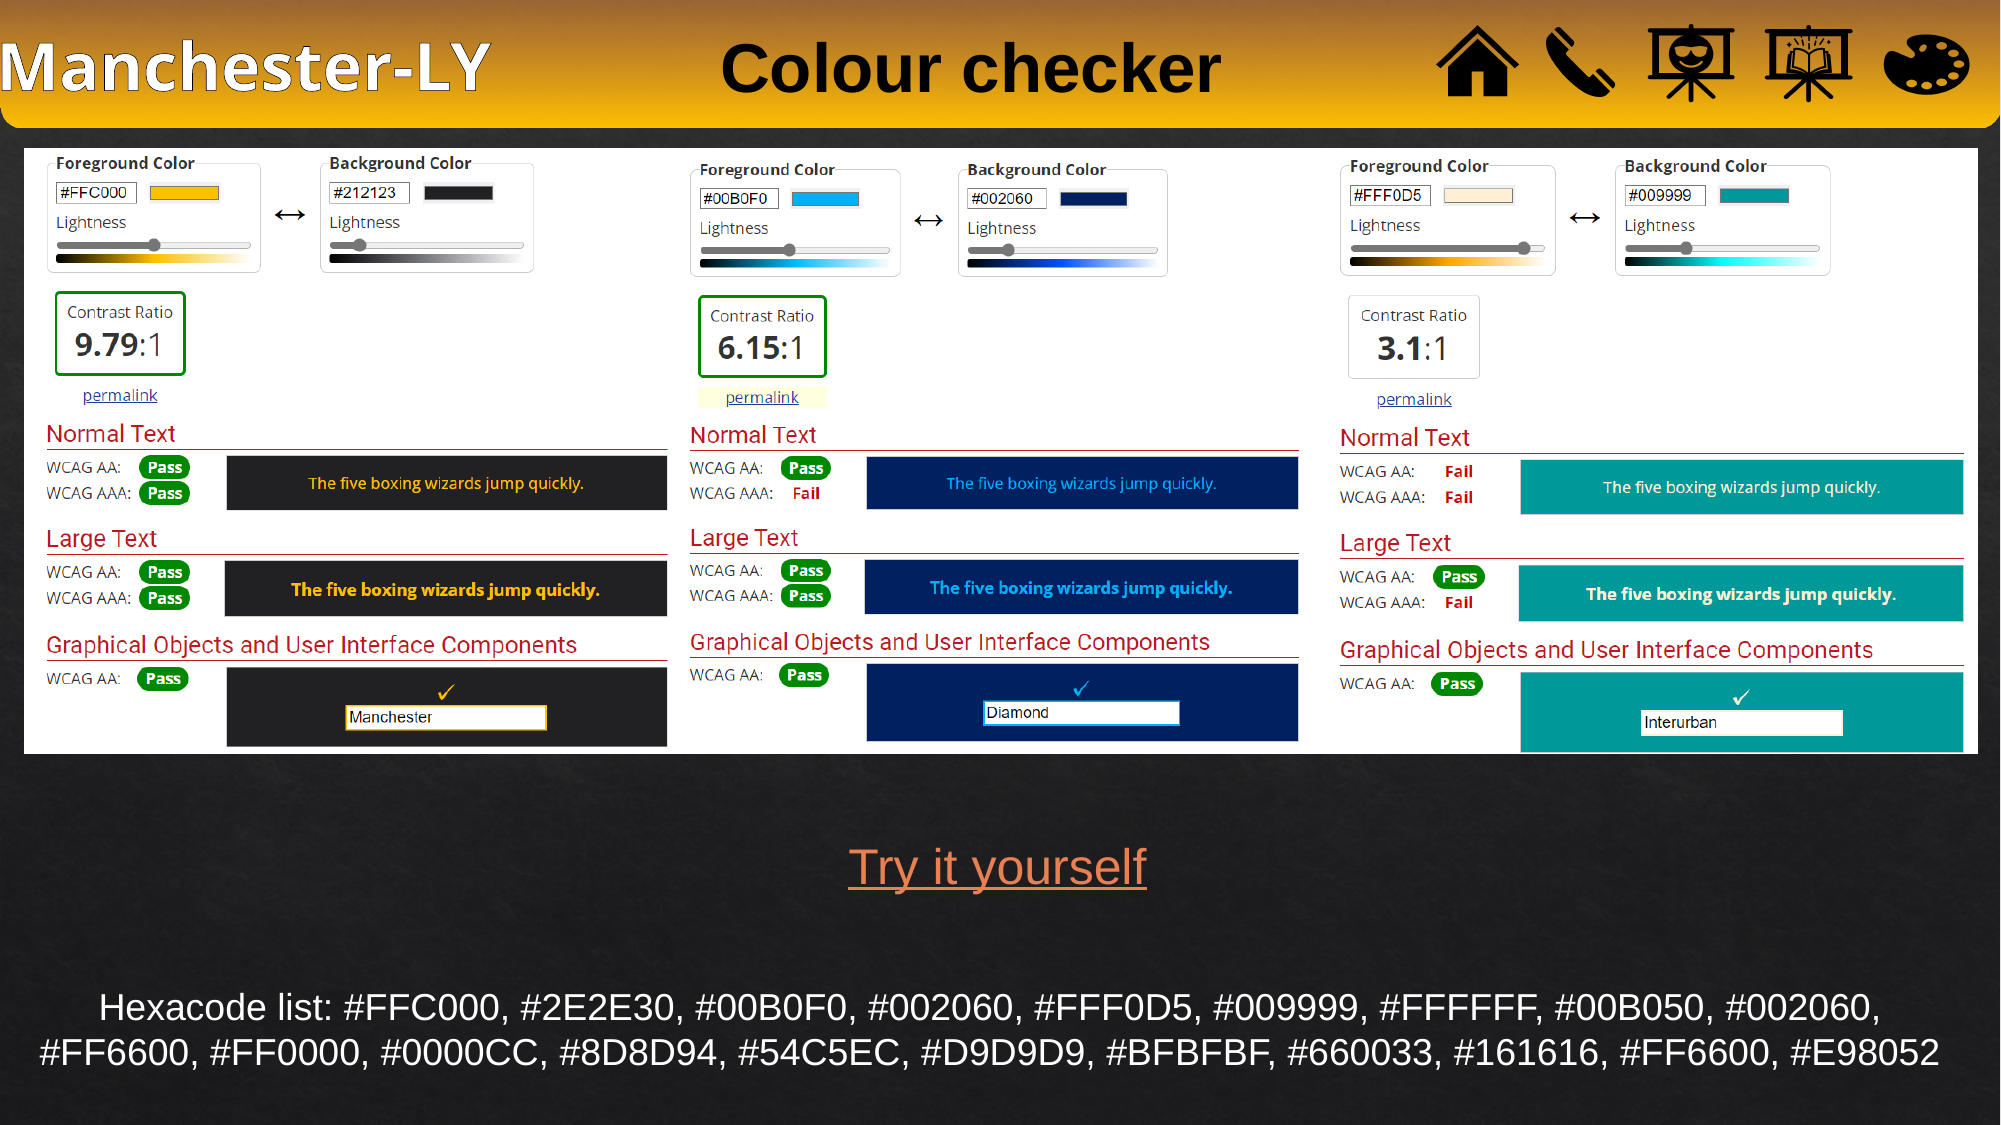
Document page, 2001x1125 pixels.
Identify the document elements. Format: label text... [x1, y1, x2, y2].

picture [24, 148, 1978, 755]
picture [1753, 14, 1864, 114]
text_box Hexacode list: #FFC000, #2E2E30, #00B0F0, #002060, #FFF0D5, #009999, #FFFFFF, #00B050, #002060, #FF6600, #FF0000, #0000CC, #8D8D94, #54C5EC, #D9D9D9, #BFBFBF, #660033, #161616, #FF6600, #E98052 [13, 975, 1967, 1081]
text_box Try it yourself [833, 826, 1204, 902]
text_box [0, 0, 2000, 129]
text_box Manchester-LY [0, 16, 507, 112]
picture [1429, 13, 1525, 109]
picture [1539, 20, 1622, 104]
text_box Colour checker [530, 15, 1414, 114]
picture [1875, 13, 1978, 117]
picture [1636, 13, 1747, 113]
